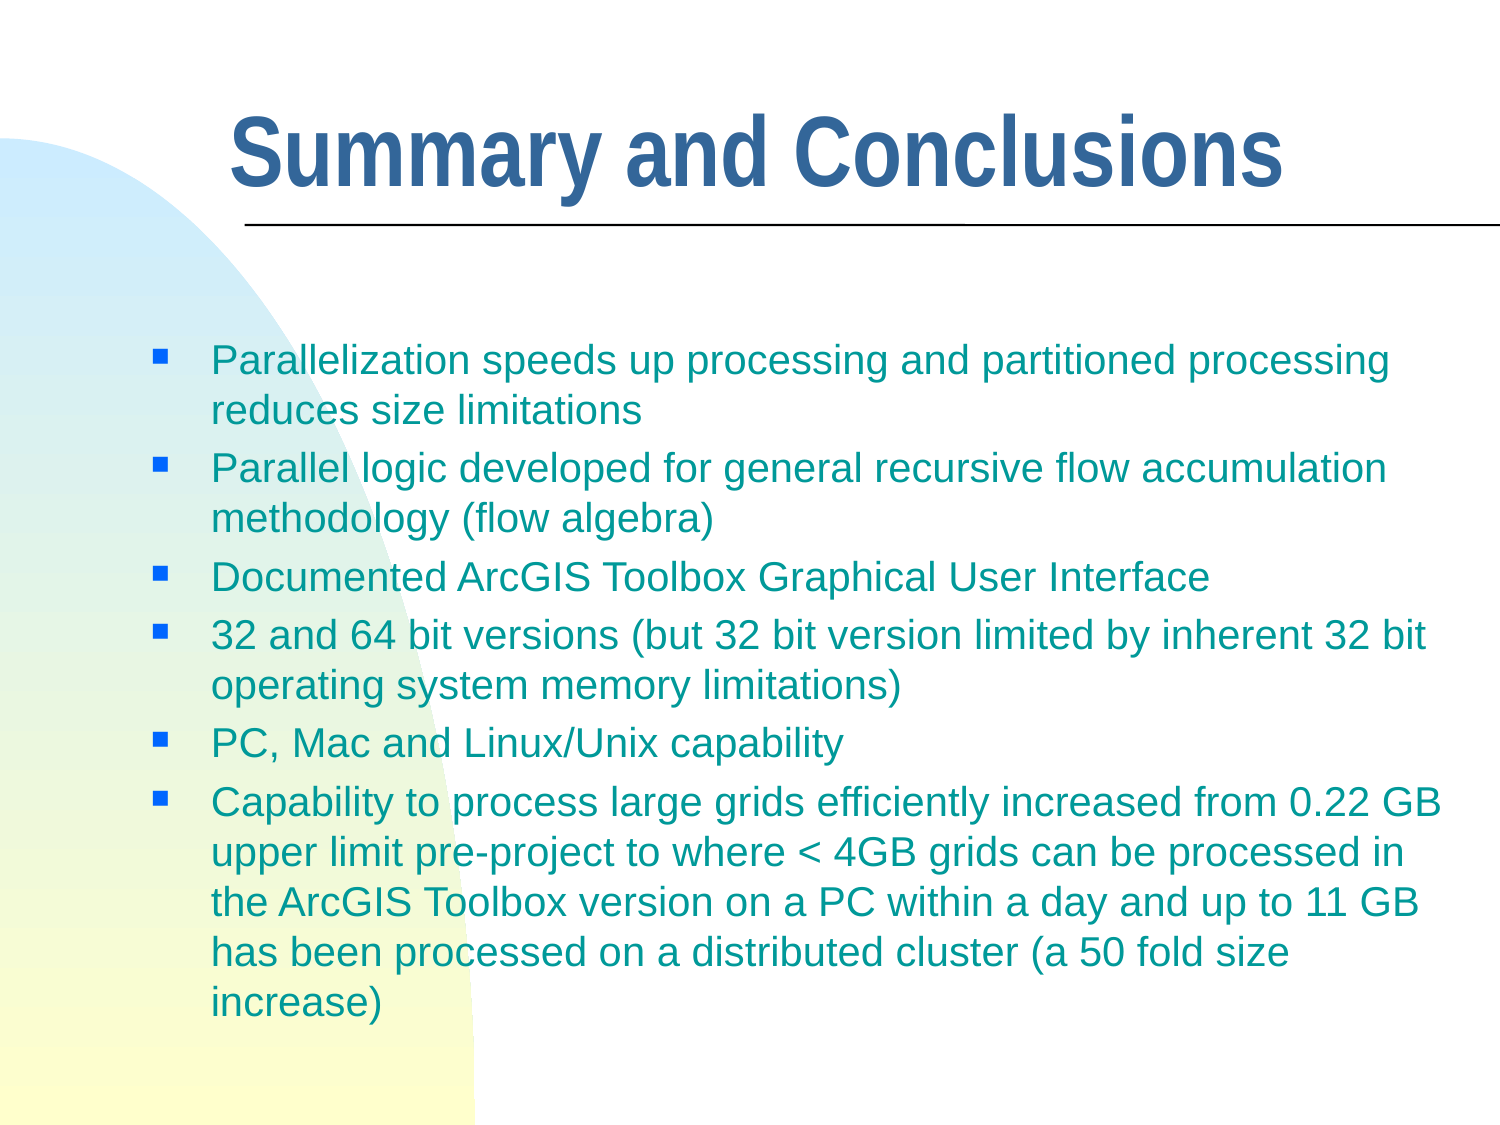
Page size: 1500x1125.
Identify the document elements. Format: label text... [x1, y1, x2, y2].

list Parallelization speeds up processing and partitioned processing reduces size limitations Parallel logic developed for general recursive flow accumulation methodology (flow algebra) Documented ArcGIS Toolbox Graphical User Interface 32 and 64 bit versions (but 32 bit version limited by inherent 32 bit operating system memory limitations) PC, Mac and Linux/Unix capability Capability to process large grids efficiently increased from 0.22 GB upper limit pre-project to where < 4GB grids can be processed in the ArcGIS Toolbox version on a PC within a day and up to 11 GB has been processed on a distributed cluster (a 50 fold size increase) [139, 324, 1463, 1067]
title Summary and Conclusions [214, 67, 1463, 256]
